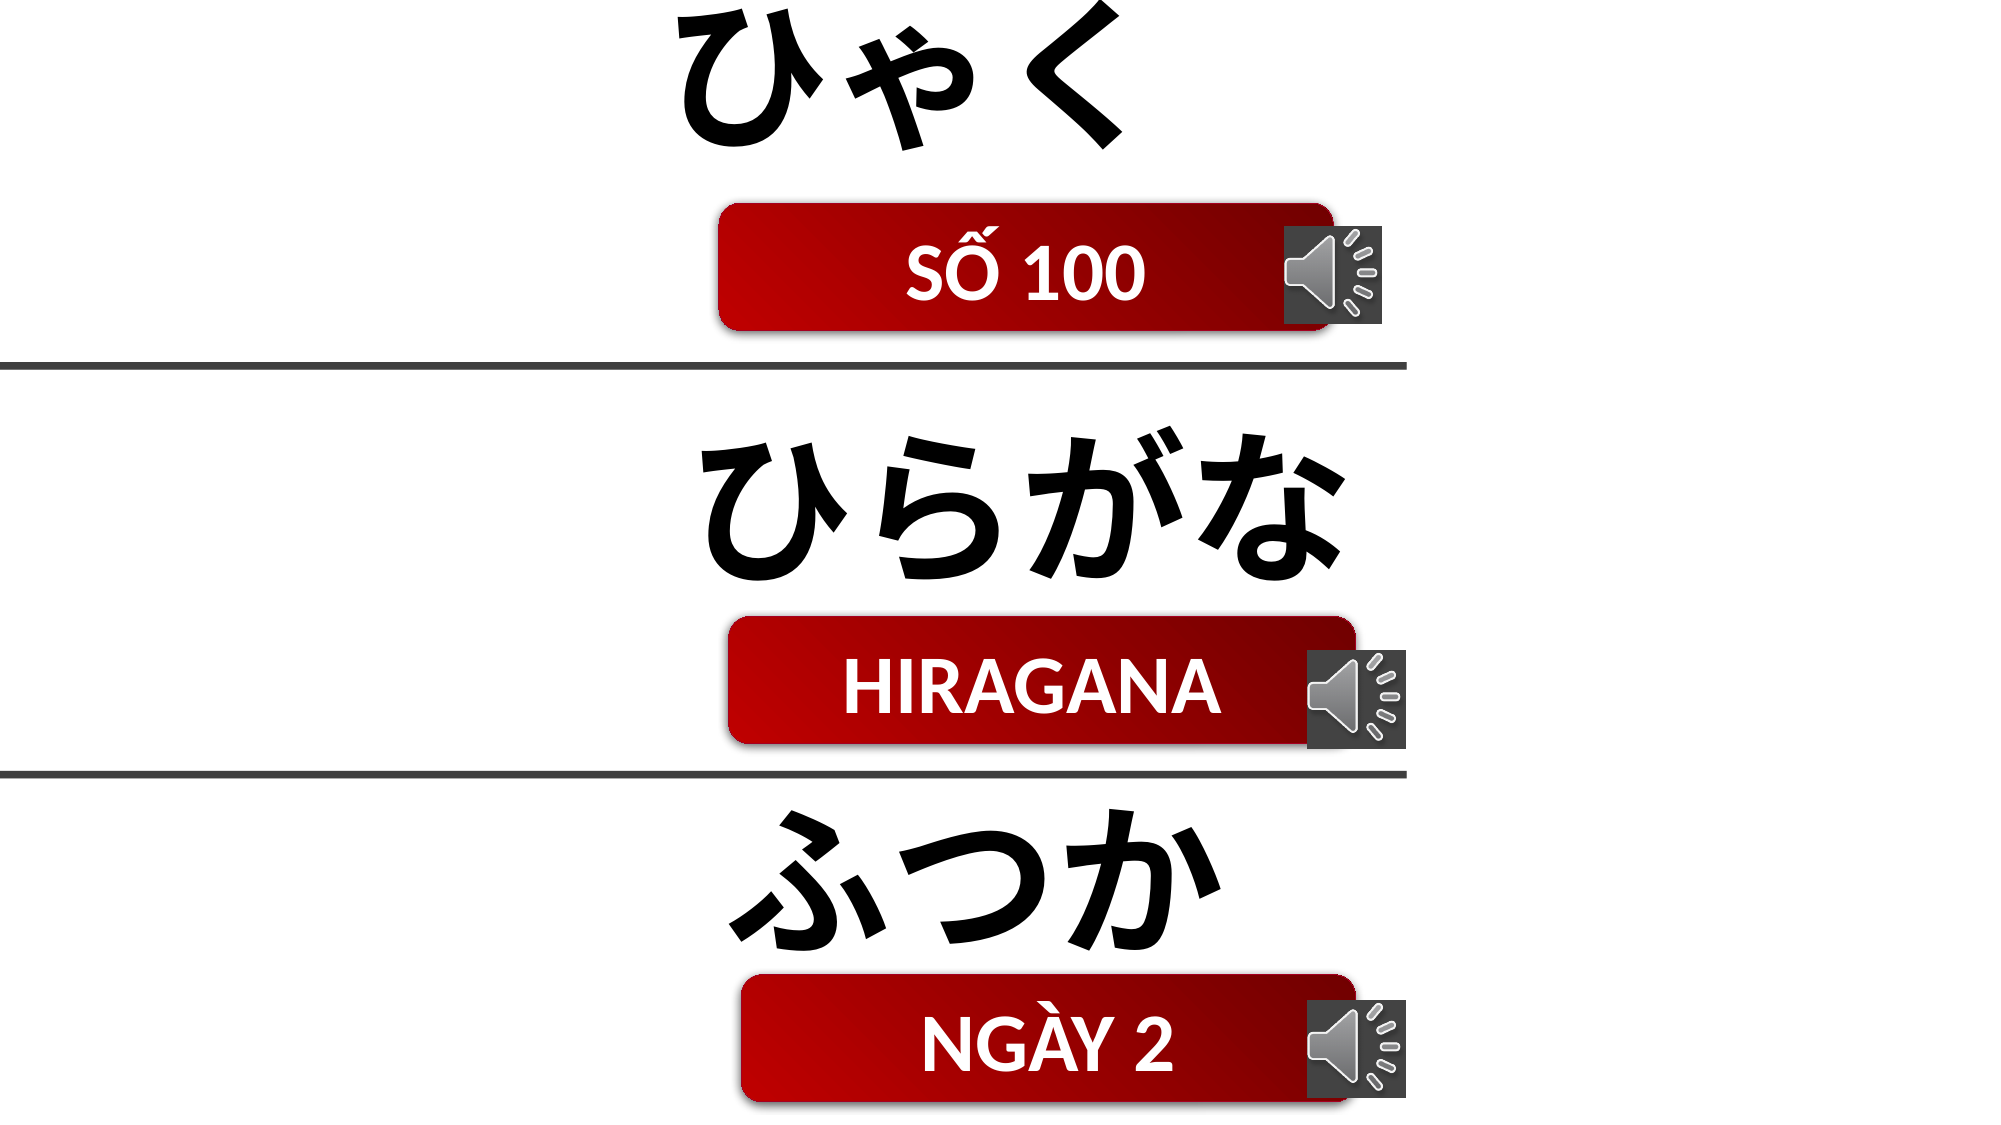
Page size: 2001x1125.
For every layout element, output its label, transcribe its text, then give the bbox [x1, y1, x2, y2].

picture [1306, 999, 1407, 1100]
text_box ひらがな [358, 434, 1683, 573]
text_box NGÀY 2 [741, 974, 1356, 1102]
text_box [0, 770, 1407, 779]
text_box HIRAGANA [728, 616, 1356, 744]
picture [1283, 225, 1384, 326]
text_box ふつか [273, 807, 1676, 946]
text_box [0, 362, 1407, 370]
picture [1306, 649, 1407, 750]
text_box SỐ 100 [718, 203, 1334, 331]
text_box ひゃく [220, 24, 1608, 116]
